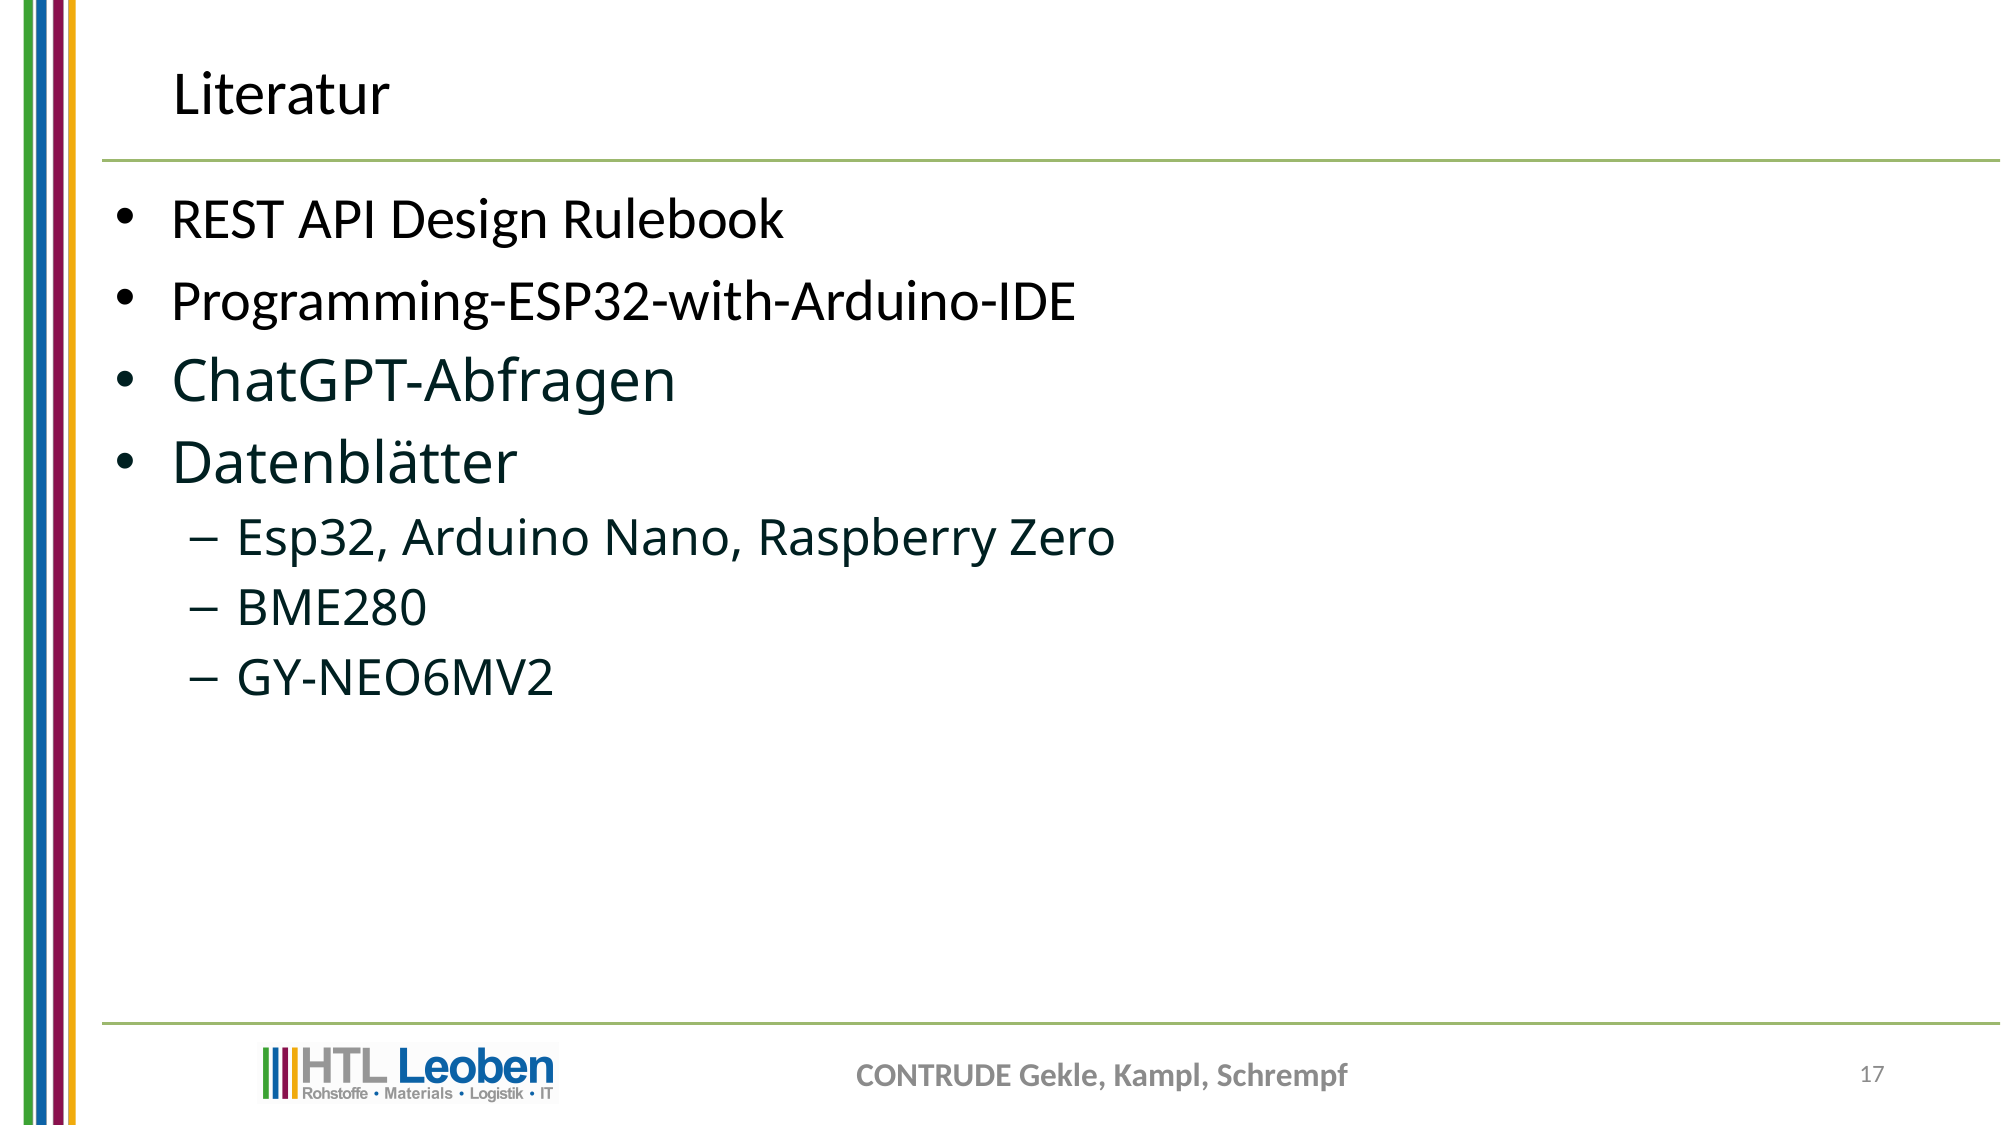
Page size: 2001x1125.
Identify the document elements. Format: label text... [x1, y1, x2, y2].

slide_number 17 [1433, 1042, 1900, 1103]
list REST API Design Rulebook Programming-ESP32-with-Arduino-IDE ChatGPT-Abfragen Datenblätter Esp32, Arduino Nano, Raspberry Zero BME280 GY-NEO6MV2 [99, 172, 1900, 1005]
footer CONTRUDE Gekle, Kampl, Schrempf [432, 1042, 1433, 1103]
picture [257, 1042, 559, 1104]
title Literatur [158, 30, 1844, 149]
